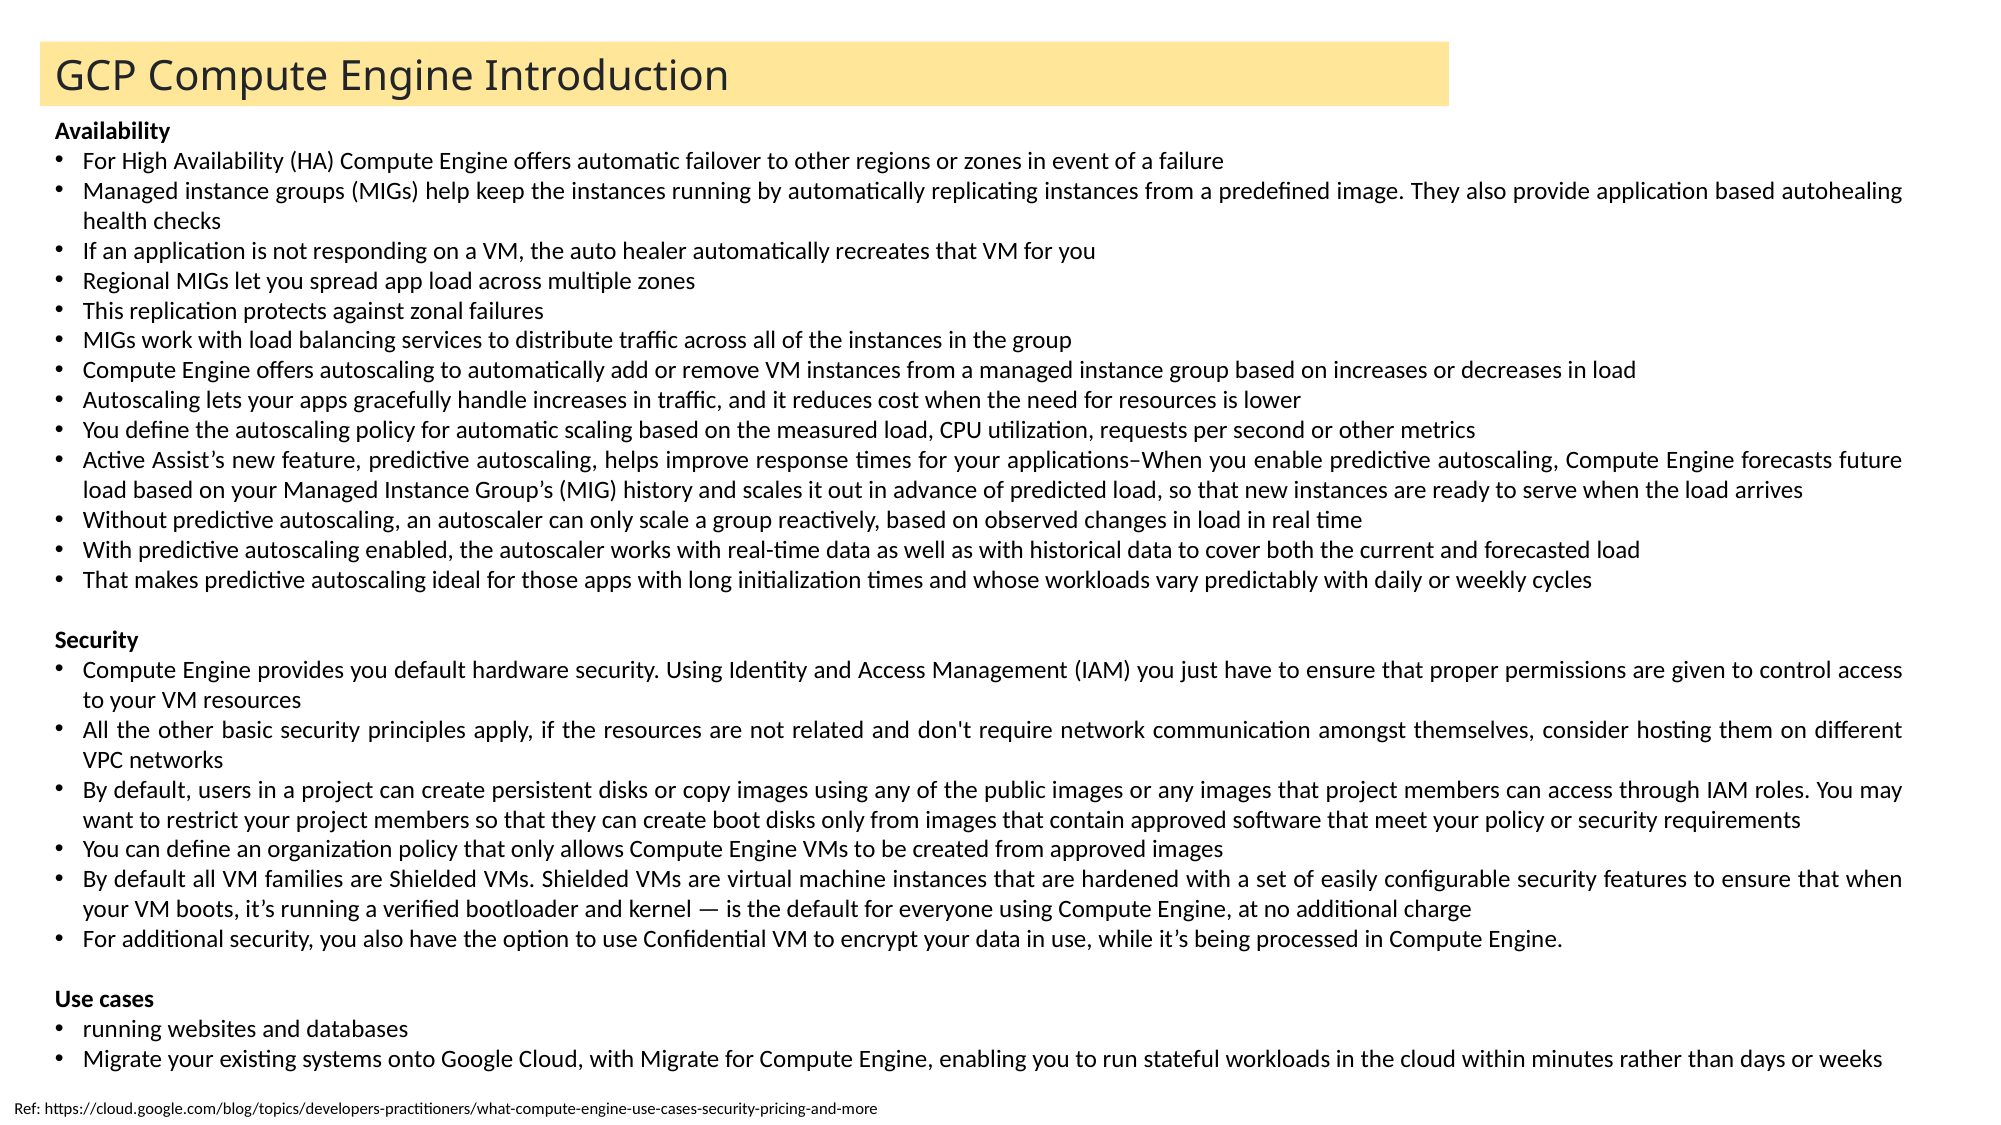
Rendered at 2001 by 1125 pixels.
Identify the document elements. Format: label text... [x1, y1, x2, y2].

text_box Ref: https://cloud.google.com/blog/topics/developers-practitioners/what-compute-engine-use-cases-security-pricing-and-more [0, 1090, 1000, 1125]
text_box GCP Compute Engine Introduction [40, 41, 1449, 107]
text_box Availability For High Availability (HA) Compute Engine offers automatic failover to other regions or zones in event of a failure Managed instance groups (MIGs) help keep the instances running by automatically replicating instances from a predefined image. They also provide application based autohealing health checks If an application is not responding on a VM, the auto healer automatically recreates that VM for you Regional MIGs let you spread app load across multiple zones This replication protects against zonal failures MIGs work with load balancing services to distribute traffic across all of the instances in the group Compute Engine offers autoscaling to automatically add or remove VM instances from a managed instance group based on increases or decreases in load Autoscaling lets your apps gracefully handle increases in traffic, and it reduces cost when the need for resources is lower You define the autoscaling policy for automatic scaling based on the measured load, CPU utilization, requests per second or other metrics Active Assist’s new feature, predictive autoscaling, helps improve response times for your applications–When you enable predictive autoscaling, Compute Engine forecasts future load based on your Managed Instance Group’s (MIG) history and scales it out in advance of predicted load, so that new instances are ready to serve when the load arrives Without predictive autoscaling, an autoscaler can only scale a group reactively, based on observed changes in load in real time With predictive autoscaling enabled, the autoscaler works with real-time data as well as with historical data to cover both the current and forecasted load That makes predictive autoscaling ideal for those apps with long initialization times and whose workloads vary predictably with daily or weekly cycles Security Compute Engine provides you default hardware security. Using Identity and Access Management (IAM) you just have to ensure that proper permissions are given to control access to your VM resources All the other basic security principles apply, if the resources are not related and don't require network communication amongst themselves, consider hosting them on different VPC networks By default, users in a project can create persistent disks or copy images using any of the public images or any images that project members can access through IAM roles. You may want to restrict your project members so that they can create boot disks only from images that contain approved software that meet your policy or security requirements You can define an organization policy that only allows Compute Engine VMs to be created from approved images By default all VM families are Shielded VMs. Shielded VMs are virtual machine instances that are hardened with a set of easily configurable security features to ensure that when your VM boots, it’s running a verified bootloader and kernel — is the default for everyone using Compute Engine, at no additional charge For additional security, you also have the option to use Confidential VM to encrypt your data in use, while it’s being processed in Compute Engine. Use cases running websites and databases Migrate your existing systems onto Google Cloud, with Migrate for Compute Engine, enabling you to run stateful workloads in the cloud within minutes rather than days or weeks [40, 107, 1922, 1080]
